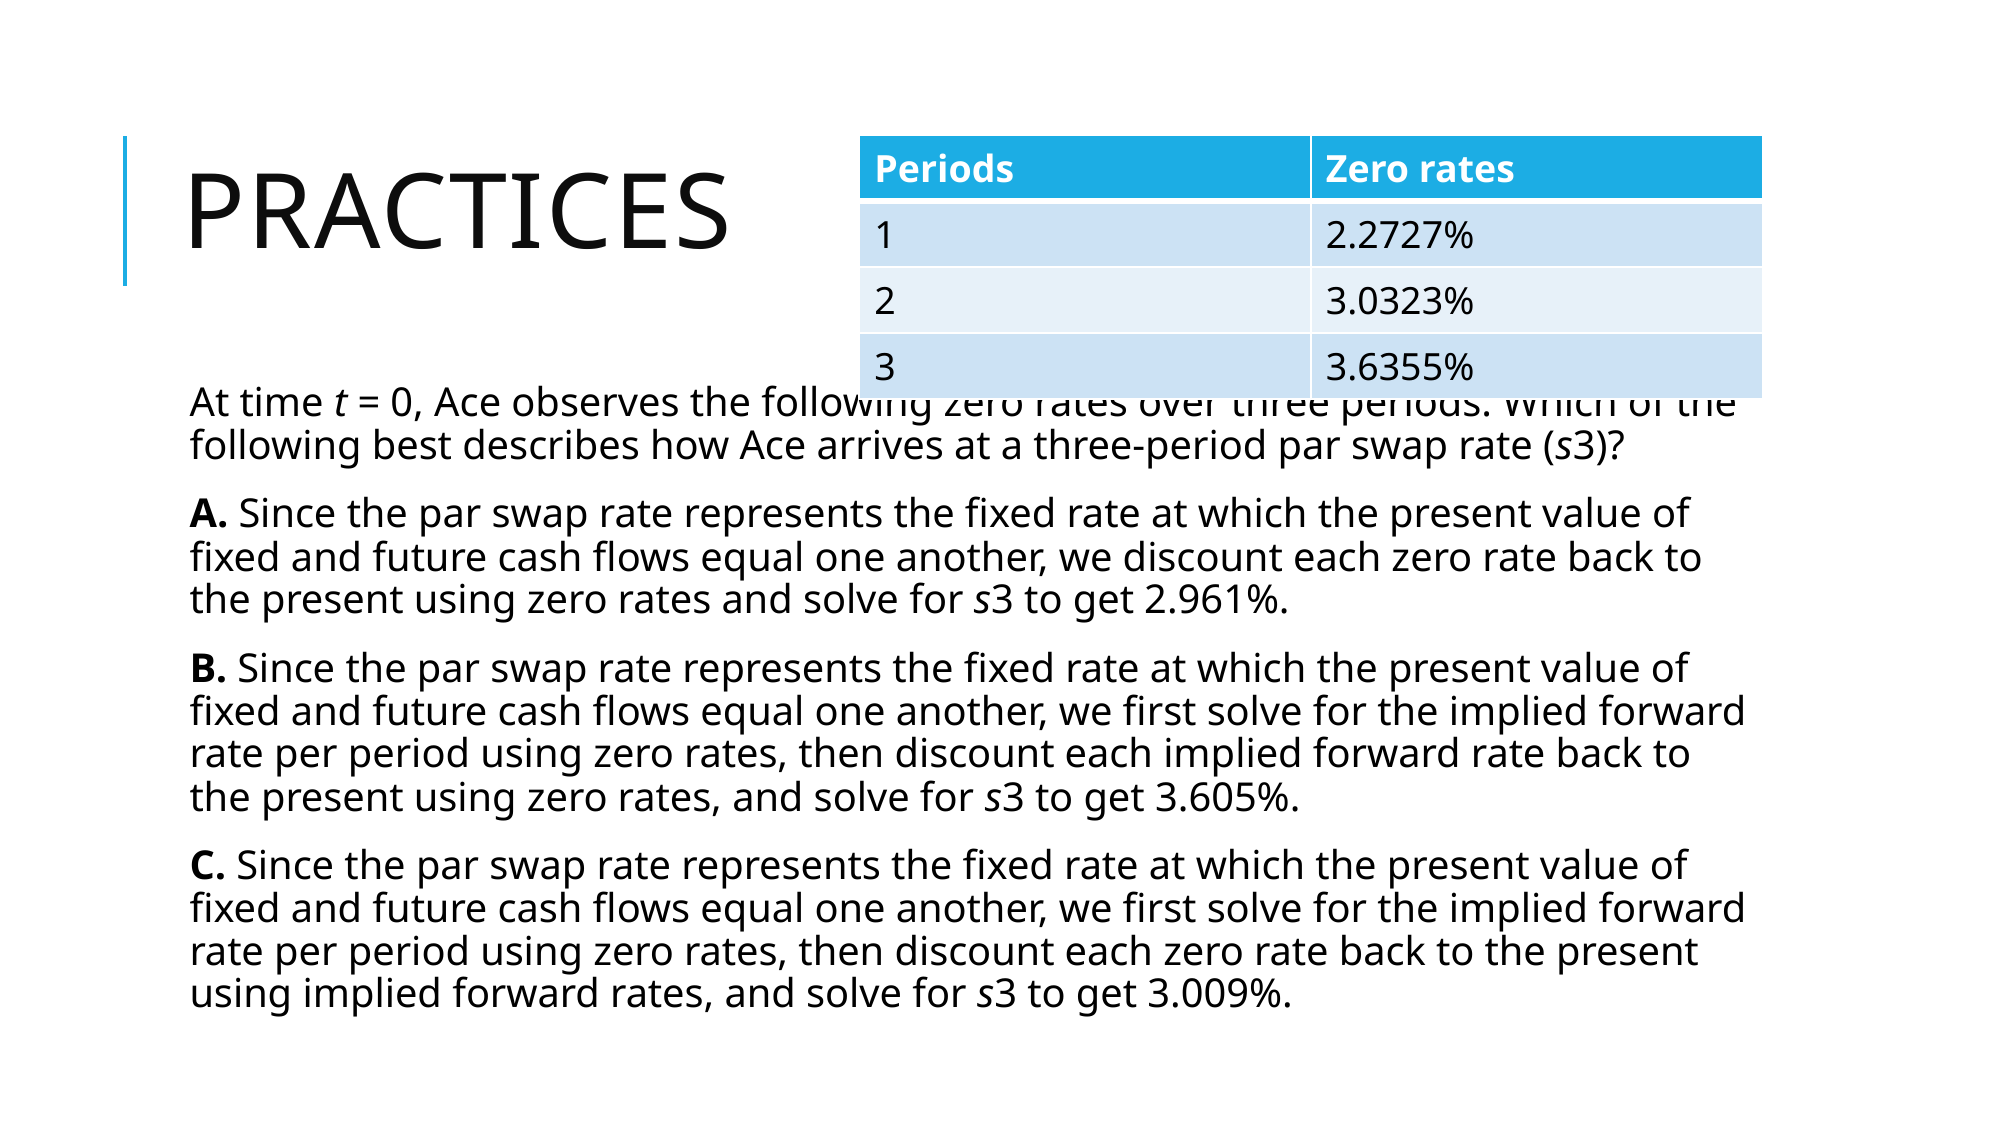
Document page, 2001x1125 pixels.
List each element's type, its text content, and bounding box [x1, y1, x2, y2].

table_header Zero rates [1312, 136, 1762, 198]
table_cell 3.0323% [1312, 268, 1762, 332]
title Practices [168, 96, 1763, 342]
table_cell 2.2727% [1312, 204, 1762, 266]
table_cell 1 [860, 204, 1310, 266]
table_header Periods [860, 136, 1310, 198]
table_cell 3 [860, 334, 1310, 398]
list At time t = 0, Ace observes the following zero rates over three periods: Which of the following best describes how Ace arrives at a three-period par swap rate (s3)? A. Since the par swap rate represents the fixed rate at which the present value of fixed and future cash flows equal one another, we discount each zero rate back to the present using zero rates and solve for s3 to get 2.961%. B. Since the par swap rate represents the fixed rate at which the present value of fixed and future cash flows equal one another, we first solve for the implied forward rate per period using zero rates, then discount each implied forward rate back to the present using zero rates, and solve for s3 to get 3.605%. C. Since the par swap rate represents the fixed rate at which the present value of fixed and future cash flows equal one another, we first solve for the implied forward rate per period using zero rates, then discount each zero rate back to the present using implied forward rates, and solve for s3 to get 3.009%. [168, 375, 1763, 1035]
table_cell 3.6355% [1312, 334, 1762, 398]
table_cell 2 [860, 268, 1310, 332]
